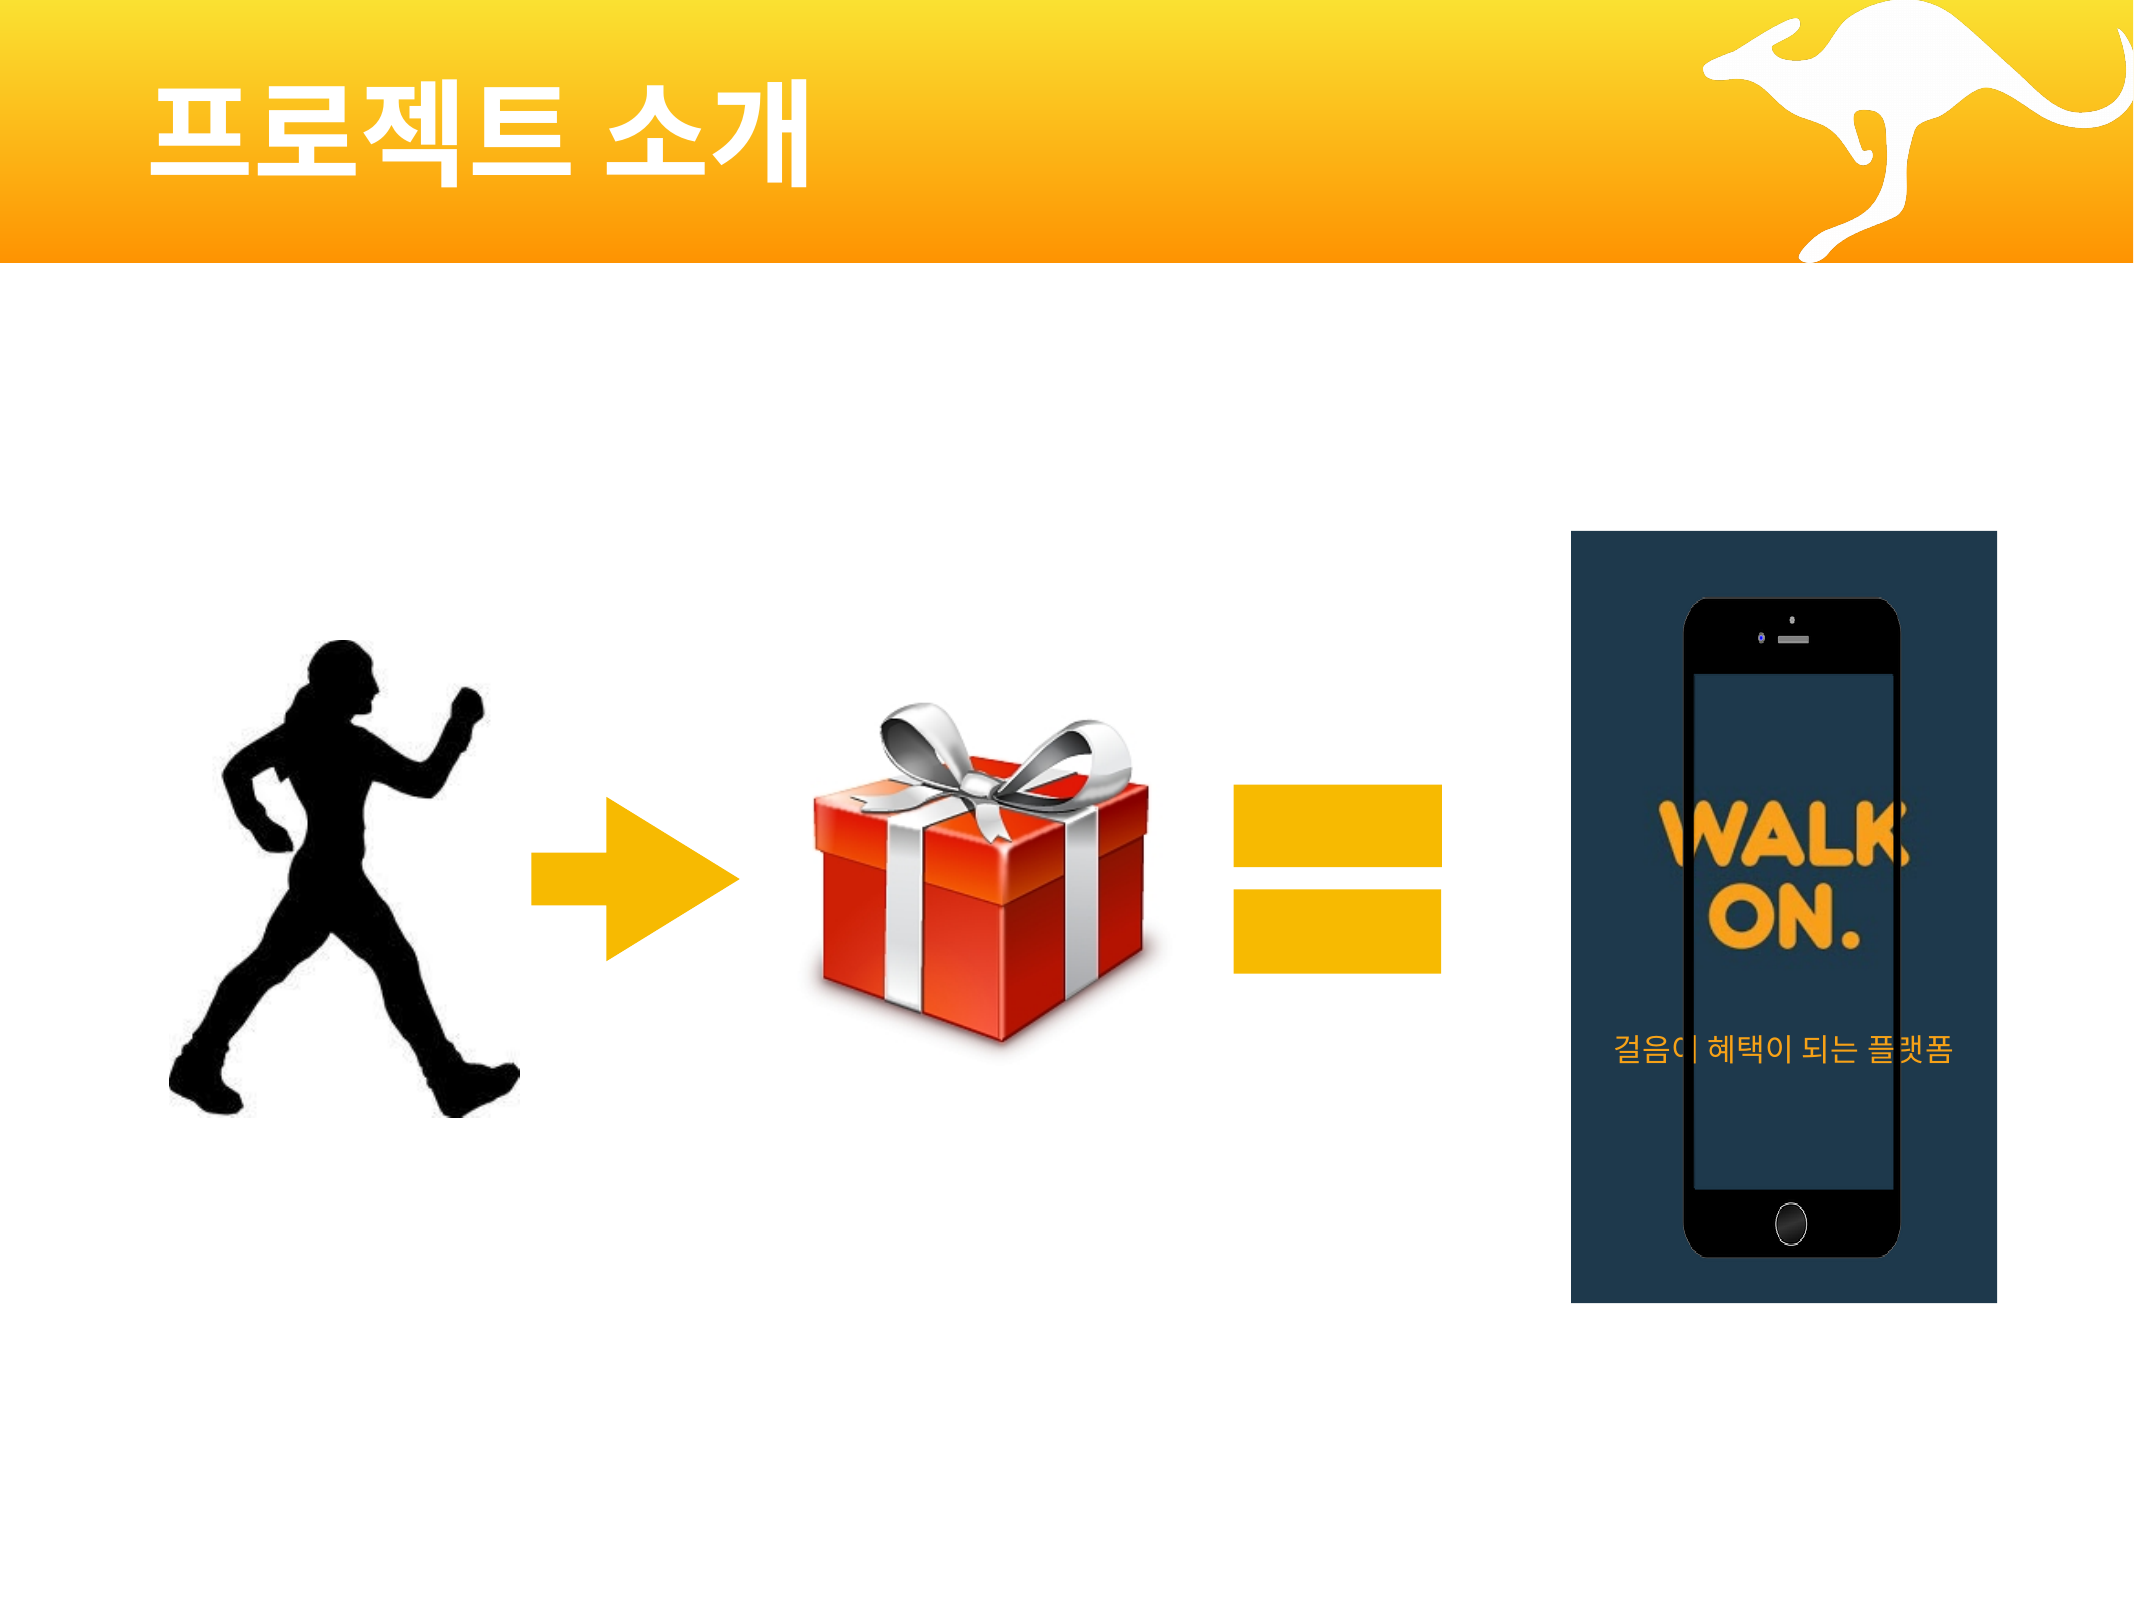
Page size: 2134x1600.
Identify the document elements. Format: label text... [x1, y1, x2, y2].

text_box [1553, 452, 2016, 1410]
text_box 프로젝트 소개 [95, 77, 869, 210]
text_box [0, 0, 1703, 263]
picture [169, 640, 520, 1118]
text_box [531, 796, 740, 962]
text_box [1233, 889, 1442, 974]
picture [1703, 0, 2134, 263]
picture [785, 678, 1188, 1080]
text_box [1233, 784, 1442, 868]
